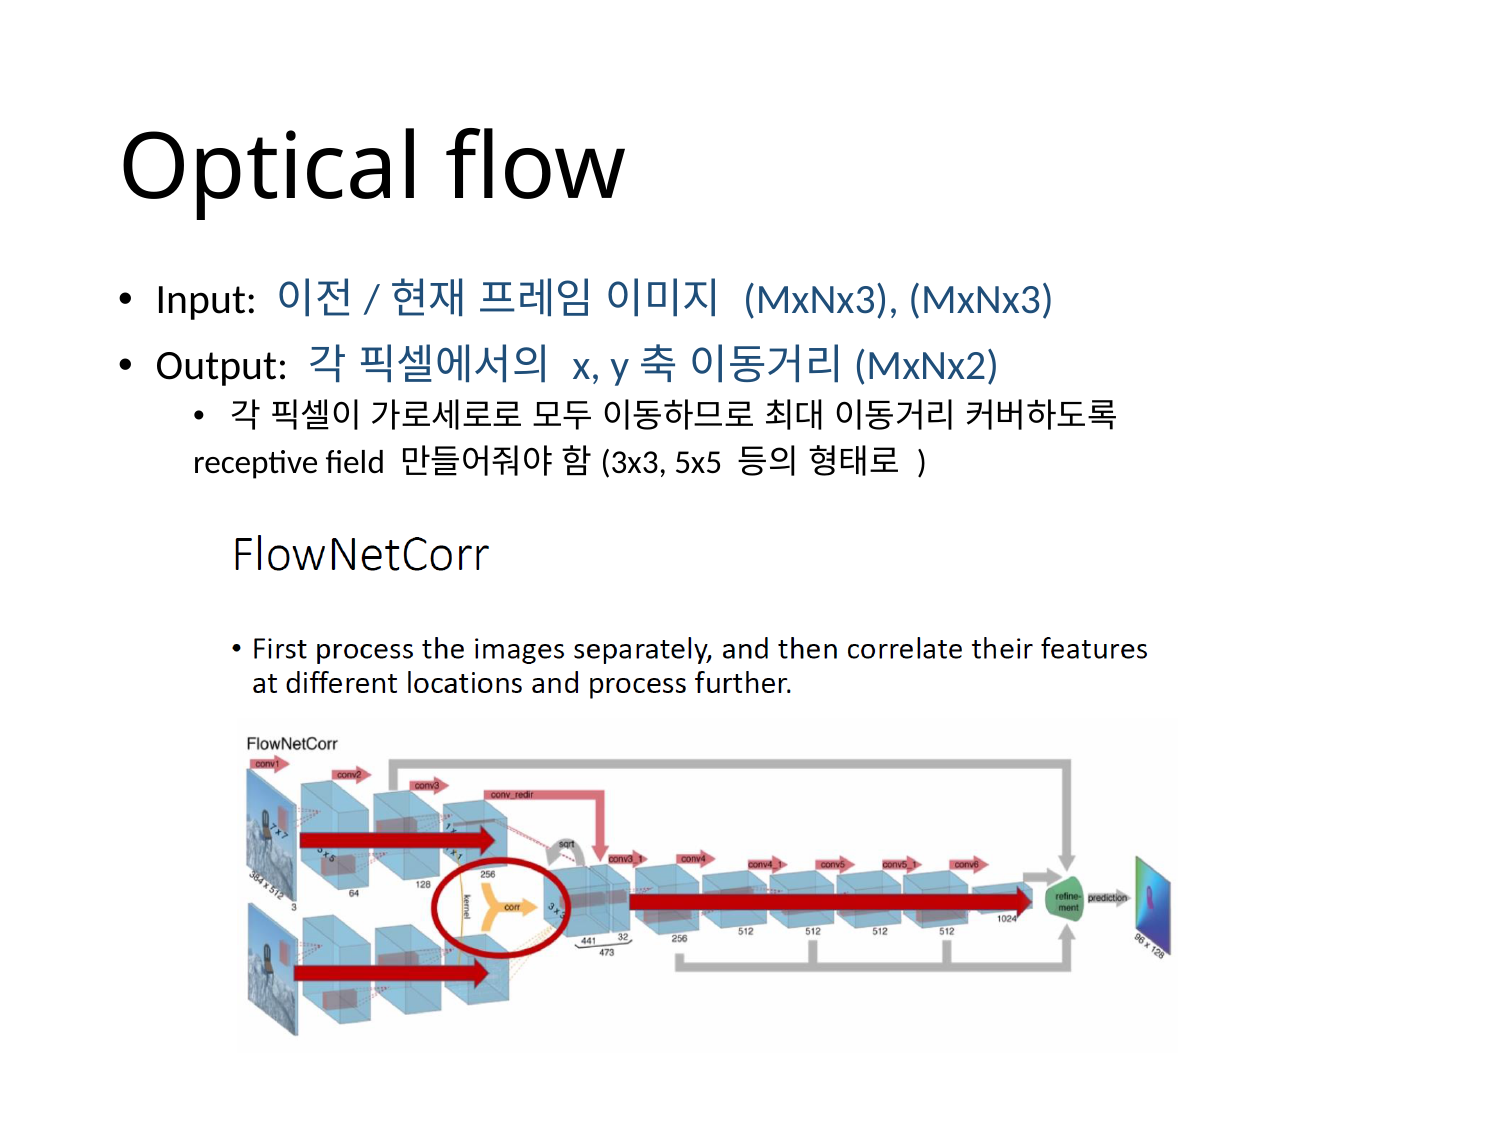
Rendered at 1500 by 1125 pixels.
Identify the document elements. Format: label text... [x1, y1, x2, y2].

title Optical flow [103, 59, 1397, 270]
picture [200, 512, 1199, 1056]
text_box Input: 이전/현재 프레임 이미지 (MxNx3), (MxNx3) Output: 각 픽셀에서의 x, y축 이동거리(MxNx2) 각 픽셀이 가로세로로 모두 이동하므로 최대 이동거리 커버하도록 receptive field 만들어줘야 함(3x3, 5x5 등의 형태로 ) [103, 270, 1397, 606]
